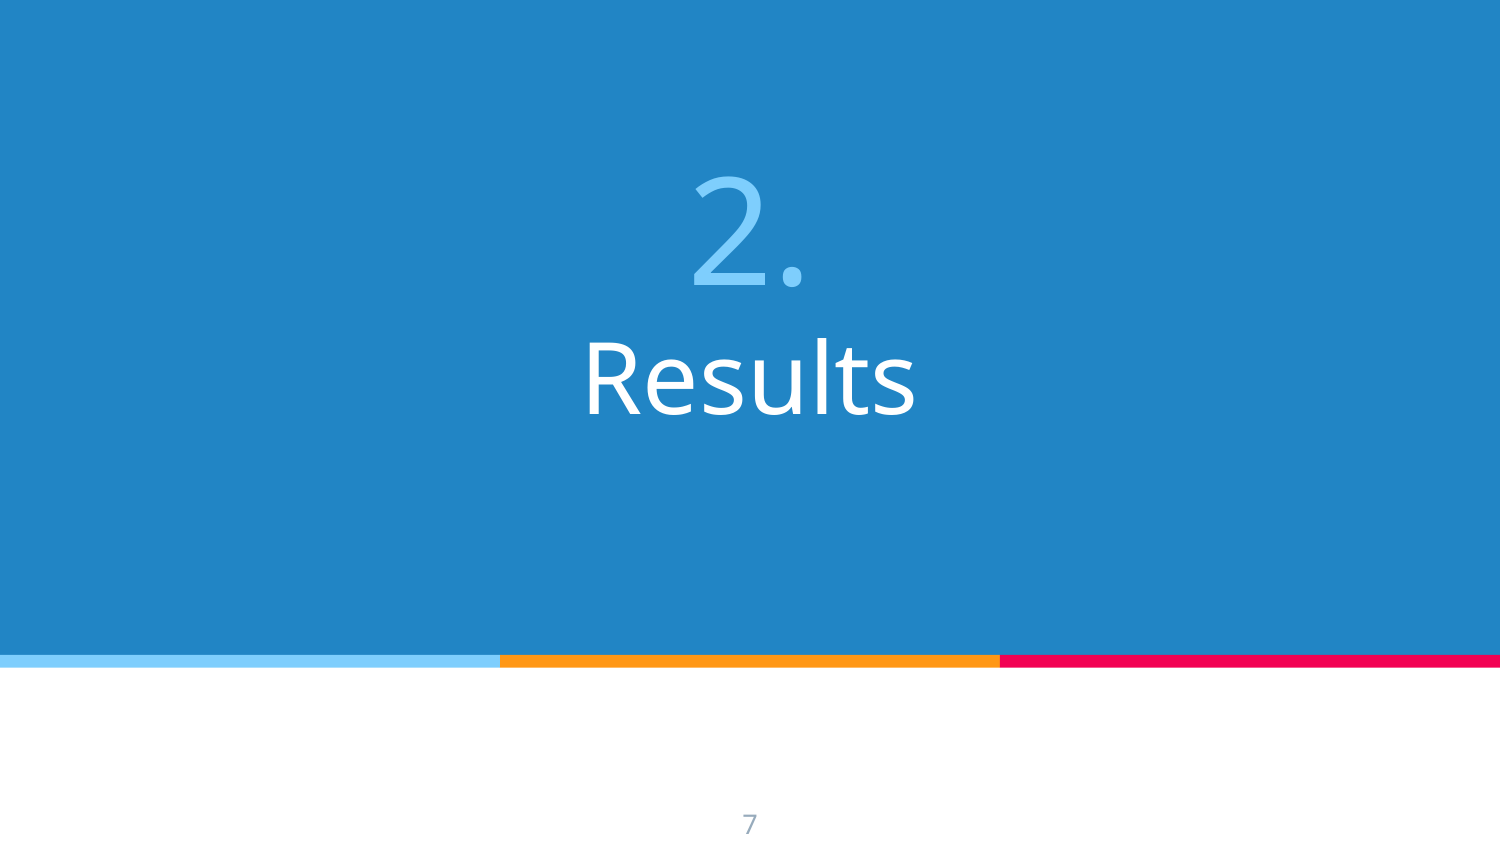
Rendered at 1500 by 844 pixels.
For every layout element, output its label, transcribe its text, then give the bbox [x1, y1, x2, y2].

slide_number 7 [0, 792, 1500, 844]
title 2. Results [112, 259, 1388, 450]
